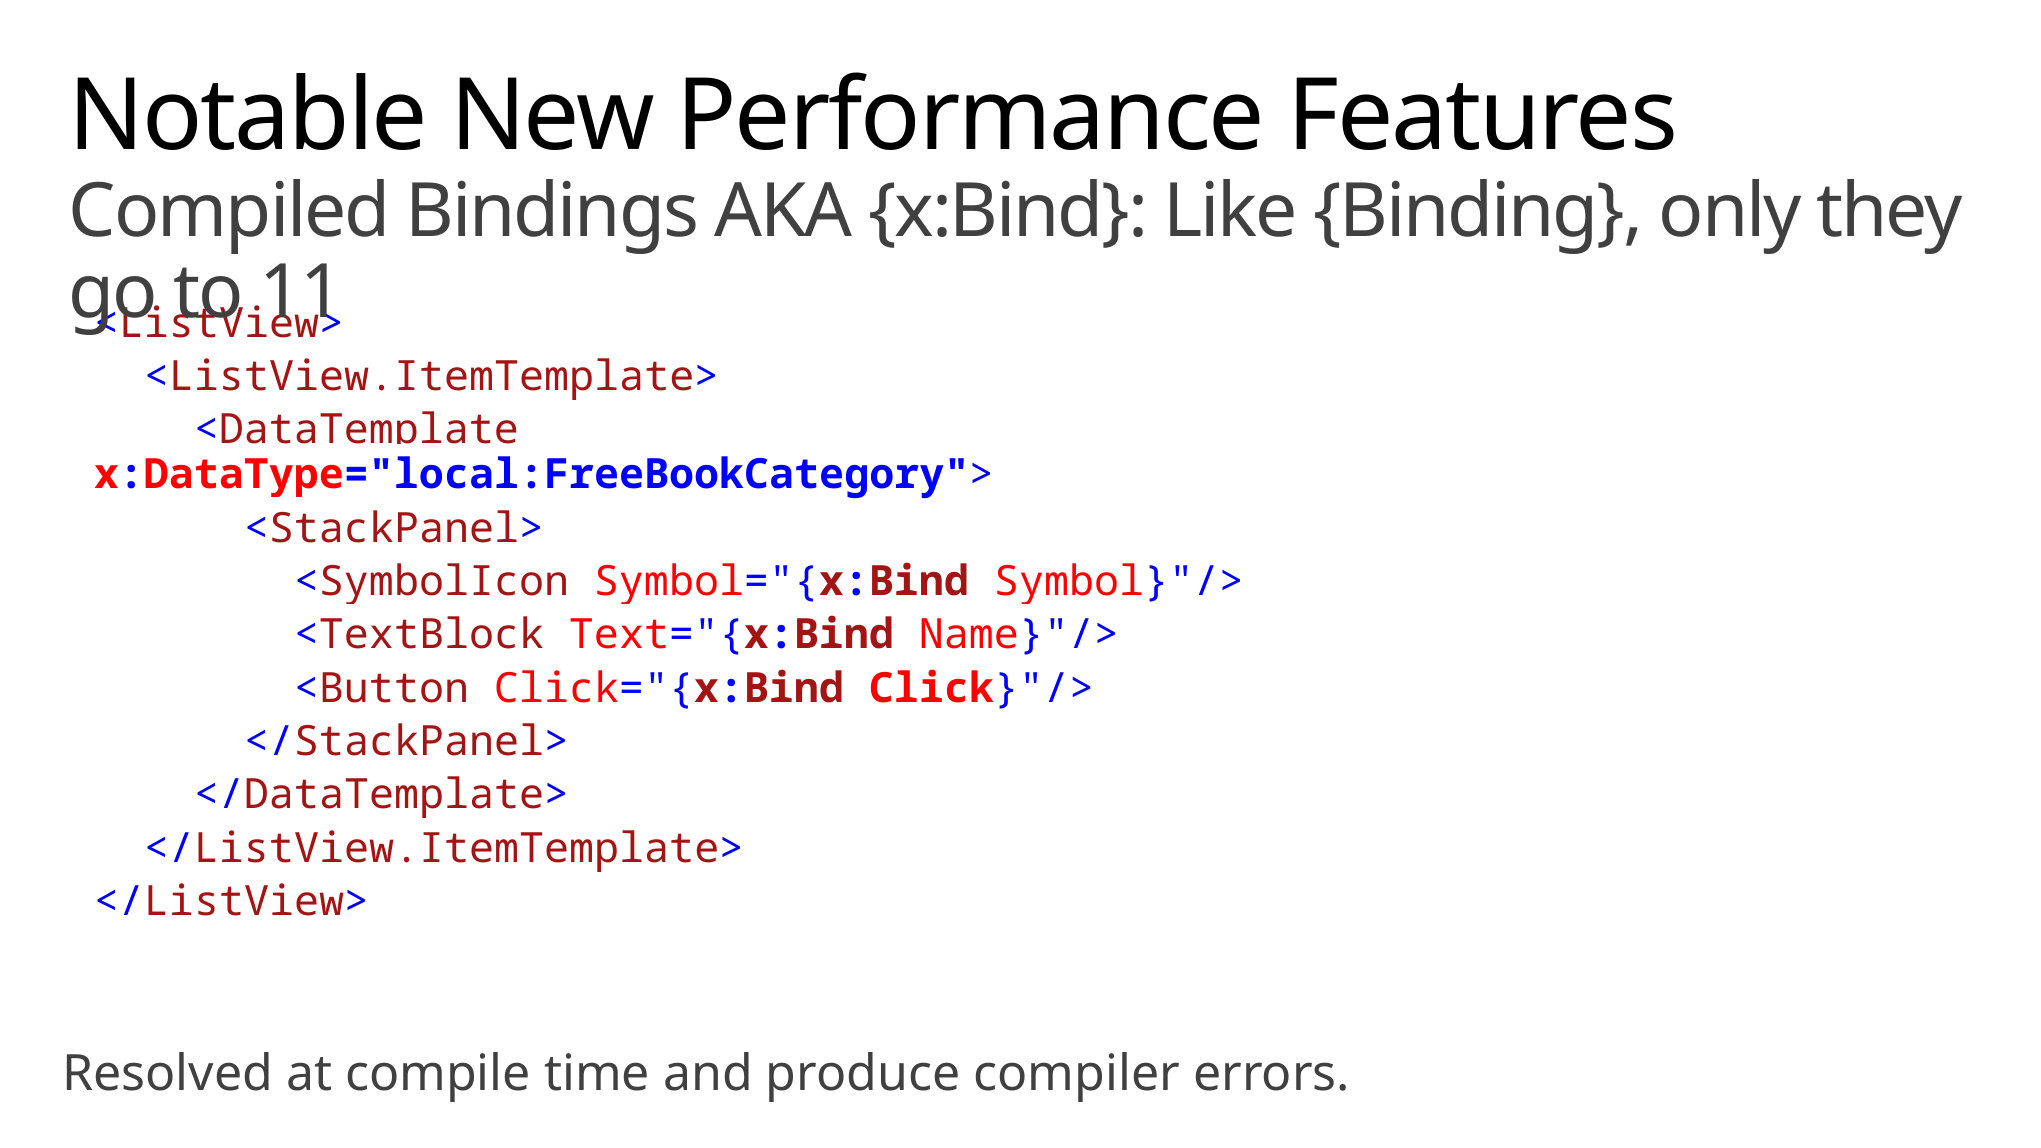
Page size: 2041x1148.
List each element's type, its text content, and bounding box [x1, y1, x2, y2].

text_box <ListView> <ListView.ItemTemplate> <DataTemplate x:DataType="local:FreeBookCategory"> <StackPanel> <SymbolIcon Symbol="{x:Bind Symbol}"/> <TextBlock Text="{x:Bind Name}"/> <Button Click="{x:Bind Click}"/> </StackPanel> </DataTemplate> </ListView.ItemTemplate> </ListView> [69, 286, 1420, 940]
text_box Resolved at compile time and produce compiler errors. [32, 1023, 1995, 1126]
title Notable New Performance Features Compiled Bindings AKA {x:Bind}: Like {Binding}, only they go to 11 [45, 48, 1996, 199]
